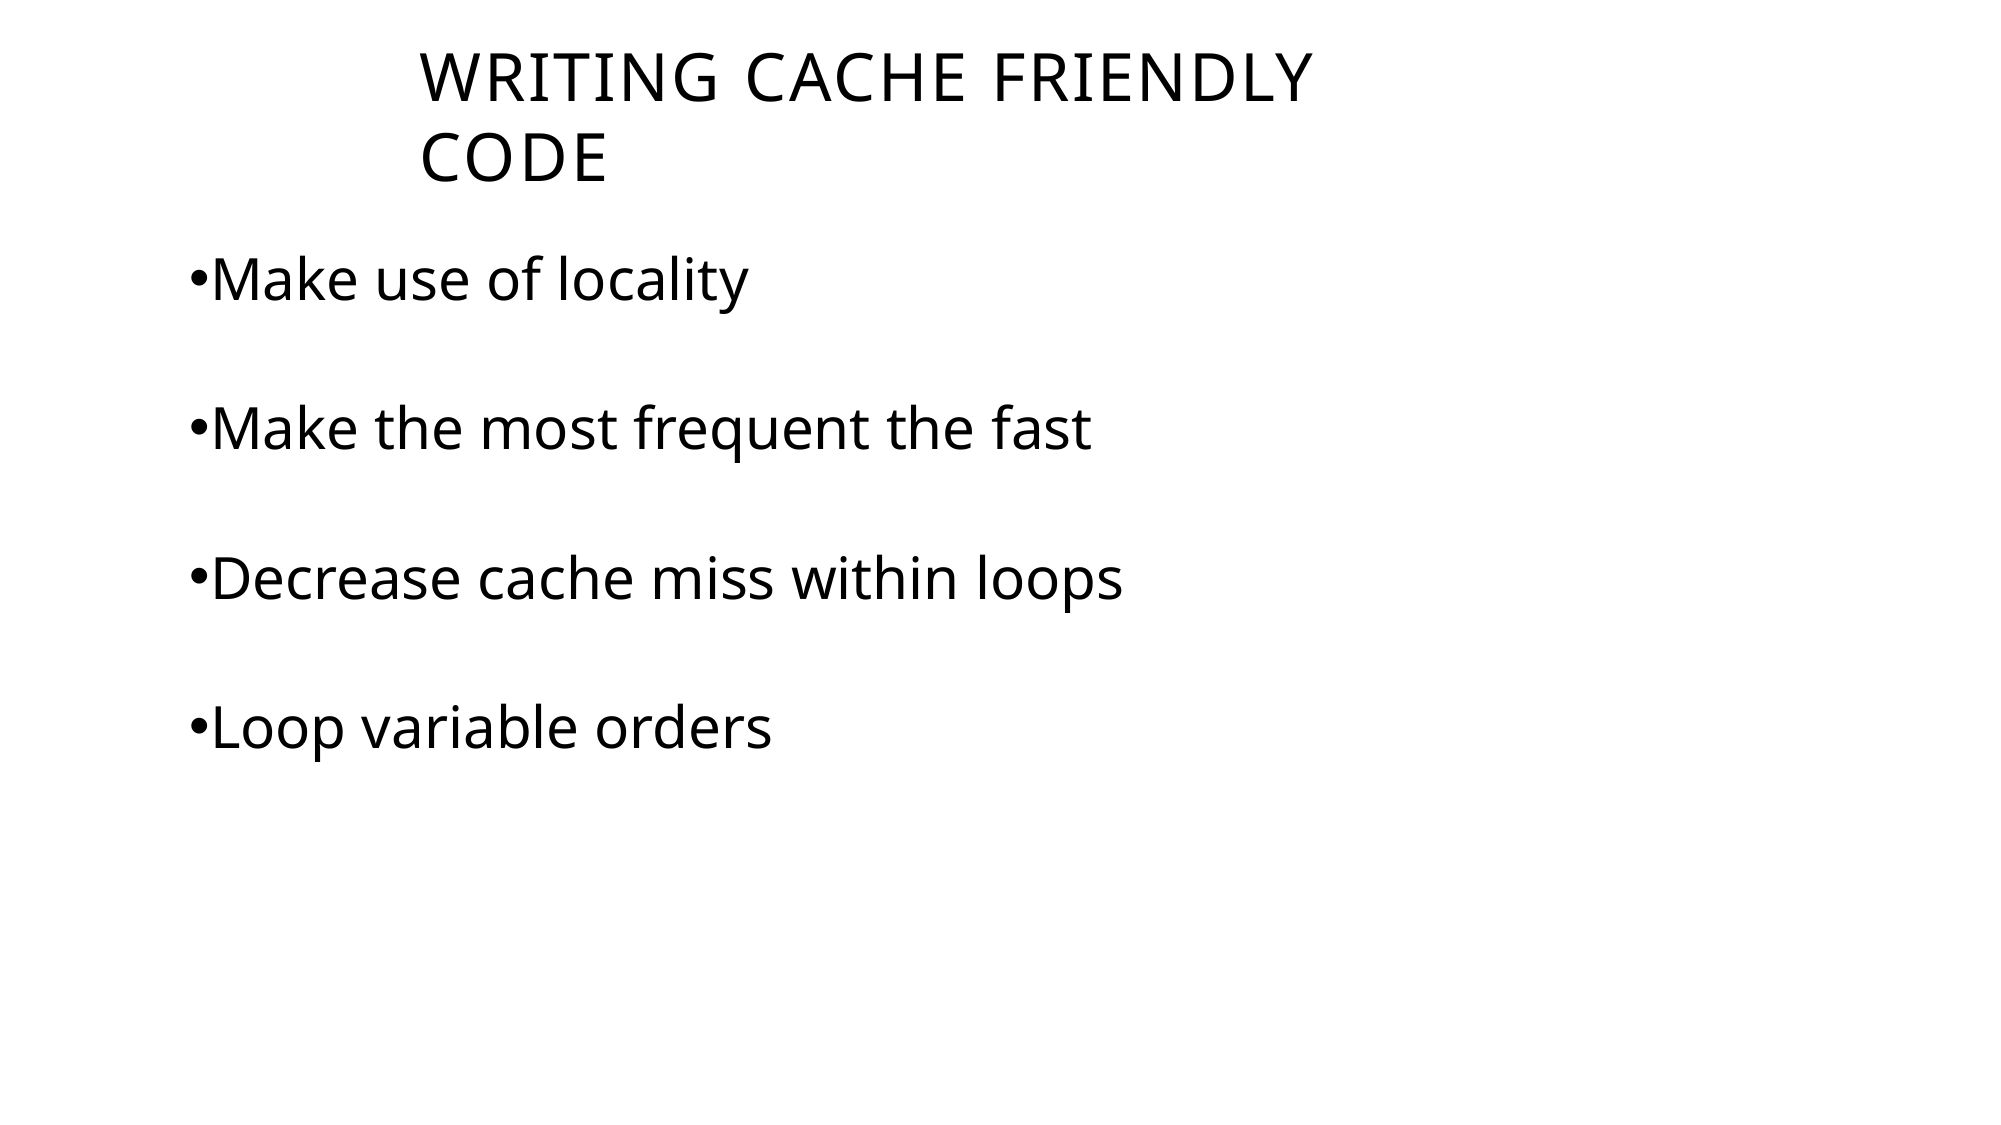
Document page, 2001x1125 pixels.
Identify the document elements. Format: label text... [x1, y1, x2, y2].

list Make use of locality Make the most frequent the fast Decrease cache miss within loops Loop variable orders [187, 237, 1827, 840]
title WRITING CACHE FRIENDLY CODE [412, 8, 1511, 209]
